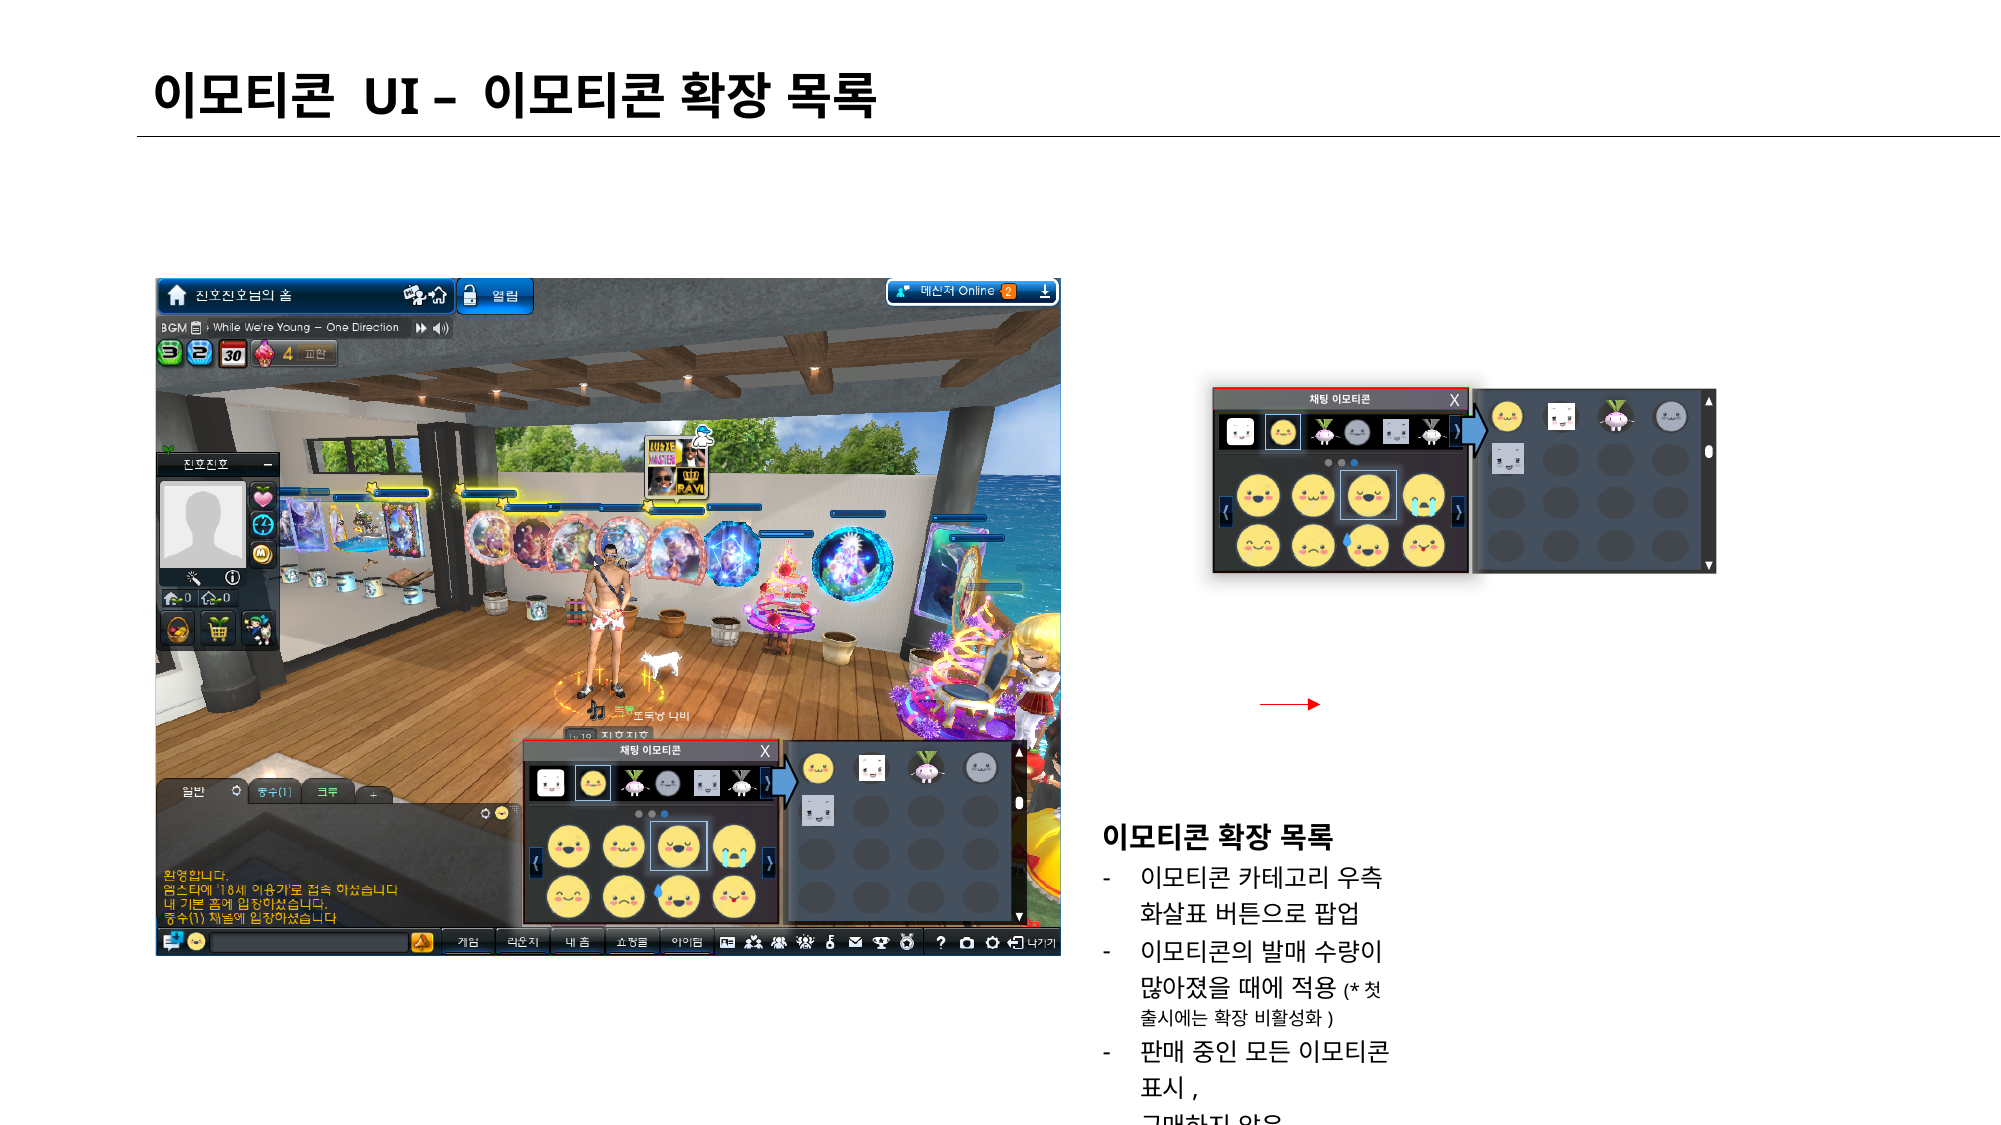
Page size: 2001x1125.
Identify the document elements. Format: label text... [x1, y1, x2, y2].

list 이모티콘 확장 목록 이모티콘 카테고리 우측 화살표 버튼으로 팝업 이모티콘의 발매 수량이 많아졌을 때에 적용(*첫 출시에는 확장 비활성화) 판매 중인 모든 이모티콘 표시, 구매하지 않은 이모티콘은 어둡게 비활성화 상태로 표시 구입, 최근 사용, 최신 판매 순서로 정렬, (*가지고 있지 않은 이모티콘은 비활성화 표시) [1087, 805, 1412, 860]
picture [155, 277, 1061, 956]
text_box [1212, 388, 1717, 574]
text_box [156, 917, 242, 956]
title 이모티콘 UI – 이모티콘 확장 목록 [137, 59, 1863, 136]
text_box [494, 739, 1027, 926]
